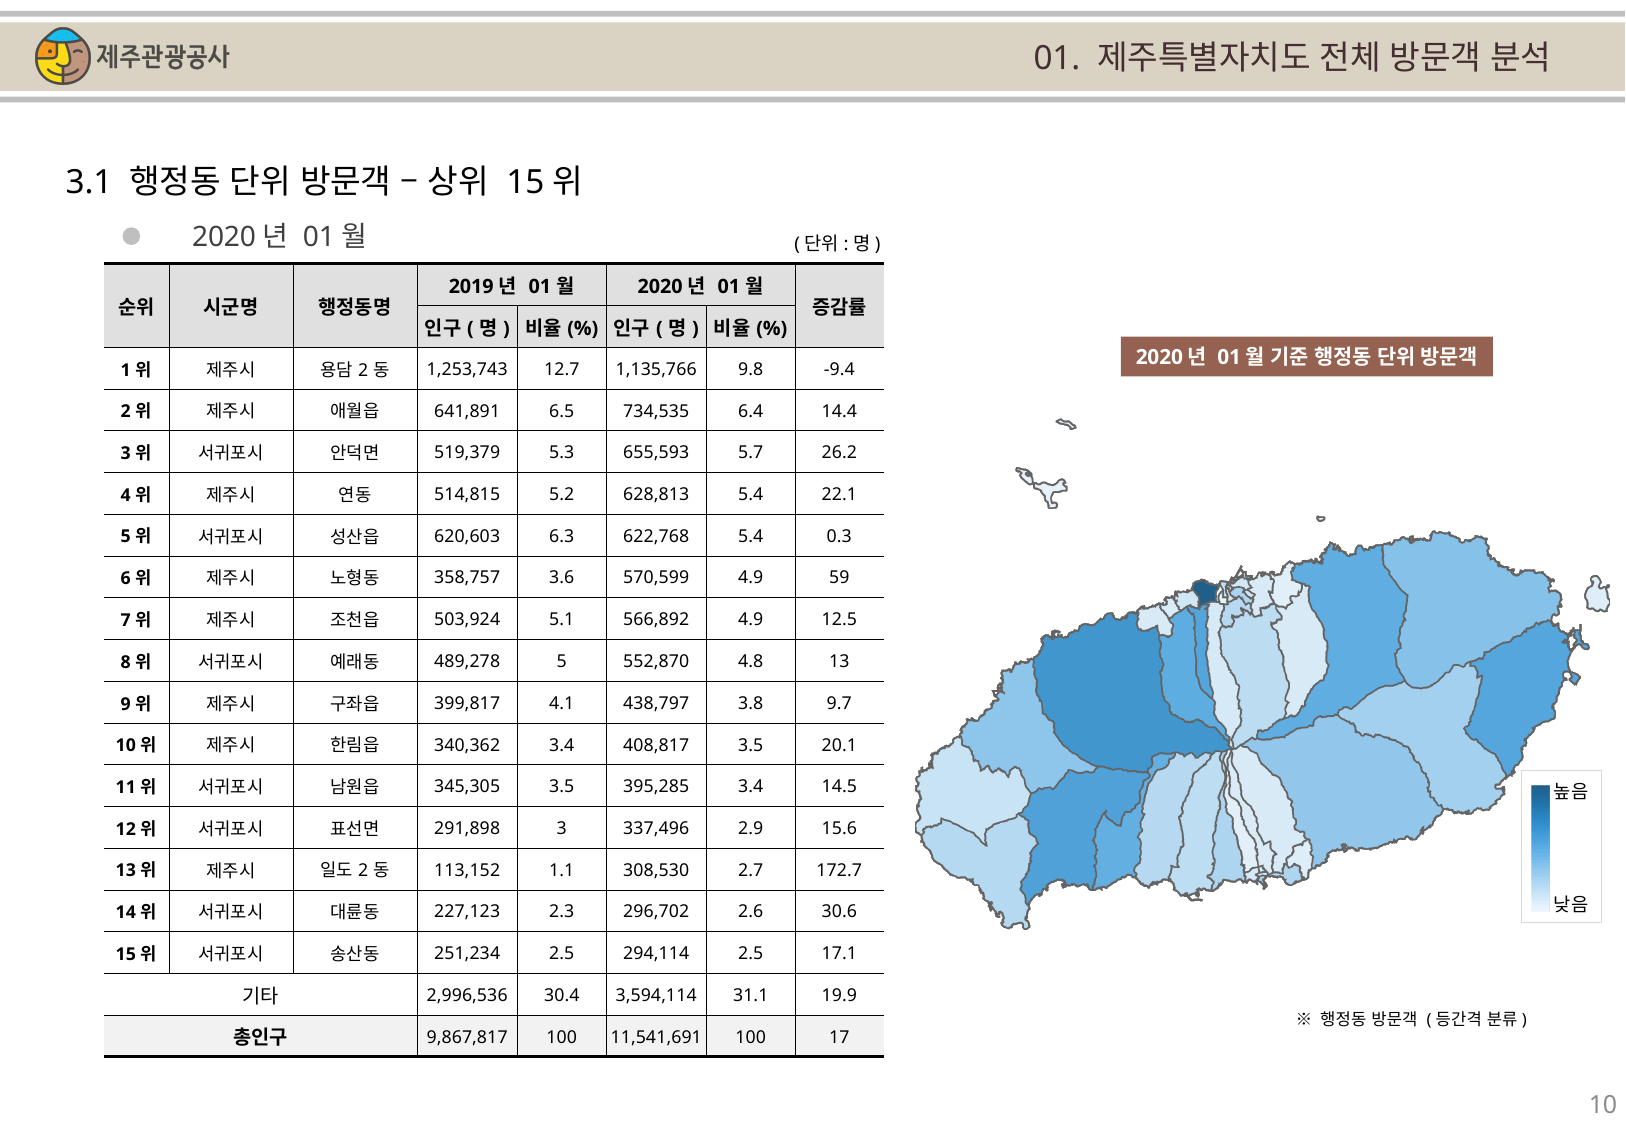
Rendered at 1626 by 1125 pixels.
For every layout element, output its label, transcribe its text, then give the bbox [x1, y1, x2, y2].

table_cell 서귀포시 [170, 431, 293, 472]
text_box 01. 제주특별자치도 전체 방문객 분석 [891, 28, 1595, 84]
table_cell 2위 [104, 390, 169, 430]
table_cell -9.4 [796, 348, 884, 389]
table_cell 620,603 [418, 515, 517, 556]
table_header 증감률 [796, 265, 884, 347]
table_cell 13 [796, 640, 884, 681]
text_box 3.1 행정동 단위 방문객 – 상위 15위 [50, 152, 1144, 208]
table_cell 서귀포시 [170, 807, 293, 848]
table_cell 514,815 [418, 473, 517, 514]
table_cell 구좌읍 [294, 682, 417, 723]
table_cell 100 [707, 1016, 795, 1055]
table_cell 308,530 [607, 849, 706, 890]
table_cell 438,797 [607, 682, 706, 723]
table_cell 서귀포시 [170, 640, 293, 681]
table_cell 340,362 [418, 724, 517, 764]
table_cell 22.1 [796, 473, 884, 514]
table_cell 14.4 [796, 390, 884, 430]
table_cell 1.1 [518, 849, 606, 890]
table_cell 4위 [104, 473, 169, 514]
table_cell 345,305 [418, 765, 517, 806]
table_cell 12.5 [796, 598, 884, 639]
table_cell 0.3 [796, 515, 884, 556]
table_cell 6.3 [518, 515, 606, 556]
table_cell 5.7 [707, 431, 795, 472]
table_cell 337,496 [607, 807, 706, 848]
table_cell 9위 [104, 682, 169, 723]
table_cell 227,123 [418, 891, 517, 931]
table_cell 3,594,114 [607, 974, 706, 1015]
table_cell 송산동 [294, 932, 417, 973]
picture [915, 236, 1610, 1112]
table_cell 14.5 [796, 765, 884, 806]
table_cell 제주시 [170, 390, 293, 430]
table_cell 19.9 [796, 974, 884, 1015]
table_cell 15위 [104, 932, 169, 973]
table_cell 4.9 [707, 598, 795, 639]
table_header 순위 [104, 265, 169, 347]
text_box [121, 226, 141, 246]
table_cell 1,135,766 [607, 348, 706, 389]
table_cell 5.2 [518, 473, 606, 514]
table_cell 3.8 [707, 682, 795, 723]
table_cell 489,278 [418, 640, 517, 681]
table_cell 3.6 [518, 557, 606, 597]
table_cell 113,152 [418, 849, 517, 890]
table_cell 제주시 [170, 557, 293, 597]
table_cell 남원읍 [294, 765, 417, 806]
table_cell 641,891 [418, 390, 517, 430]
table_header 2019년 01월 [418, 265, 606, 305]
table_cell 15.6 [796, 807, 884, 848]
table_cell 291,898 [418, 807, 517, 848]
table_cell 성산읍 [294, 515, 417, 556]
table_cell 서귀포시 [170, 765, 293, 806]
table_cell 8위 [104, 640, 169, 681]
table_cell 17 [796, 1016, 884, 1055]
table_cell 일도2동 [294, 849, 417, 890]
table_cell 2,996,536 [418, 974, 517, 1015]
table_cell 100 [518, 1016, 606, 1055]
slide_number 10 [1251, 1063, 1618, 1123]
table_cell 4.9 [707, 557, 795, 597]
table_cell 358,757 [418, 557, 517, 597]
table_cell 30.4 [518, 974, 606, 1015]
table_cell 3 [518, 807, 606, 848]
table_cell 9.7 [796, 682, 884, 723]
table_cell 5.1 [518, 598, 606, 639]
table_cell 5.3 [518, 431, 606, 472]
table_cell 6.5 [518, 390, 606, 430]
table_cell 552,870 [607, 640, 706, 681]
table_cell 17.1 [796, 932, 884, 973]
table_cell 기타 [104, 974, 417, 1015]
table_cell 2.5 [707, 932, 795, 973]
table_cell 628,813 [607, 473, 706, 514]
table_cell 6위 [104, 557, 169, 597]
table_cell 3.4 [707, 765, 795, 806]
table_cell 408,817 [607, 724, 706, 764]
text_box 2020년 01월 [176, 210, 383, 260]
table_cell 2.9 [707, 807, 795, 848]
table_cell 안덕면 [294, 431, 417, 472]
table_cell 1위 [104, 348, 169, 389]
table_cell 9.8 [707, 348, 795, 389]
table_cell 26.2 [796, 431, 884, 472]
table_cell 30.6 [796, 891, 884, 931]
table_cell 9,867,817 [418, 1016, 517, 1055]
table_cell 4.8 [707, 640, 795, 681]
table_cell 294,114 [607, 932, 706, 973]
table_cell 1,253,743 [418, 348, 517, 389]
table_cell 제주시 [170, 682, 293, 723]
table_cell 2.6 [707, 891, 795, 931]
table_cell 399,817 [418, 682, 517, 723]
table_cell 20.1 [796, 724, 884, 764]
table_header 시군명 [170, 265, 293, 347]
table_cell 인구(명) [607, 306, 706, 347]
table_cell 5 [518, 640, 606, 681]
table_cell 4.1 [518, 682, 606, 723]
table_cell 2.7 [707, 849, 795, 890]
table_cell 제주시 [170, 348, 293, 389]
table_cell 연동 [294, 473, 417, 514]
table_cell 3.4 [518, 724, 606, 764]
table_cell 503,924 [418, 598, 517, 639]
text_box (단위:명) [779, 224, 896, 262]
table_cell 14위 [104, 891, 169, 931]
table_cell 622,768 [607, 515, 706, 556]
table_cell 2.3 [518, 891, 606, 931]
table_cell 6.4 [707, 390, 795, 430]
table_cell 제주시 [170, 849, 293, 890]
table_cell 3위 [104, 431, 169, 472]
table_cell 11위 [104, 765, 169, 806]
table_cell 31.1 [707, 974, 795, 1015]
table_cell 3.5 [707, 724, 795, 764]
picture [31, 26, 232, 87]
table_cell 11,541,691 [607, 1016, 706, 1055]
table_cell 655,593 [607, 431, 706, 472]
table_cell 251,234 [418, 932, 517, 973]
table_cell 조천읍 [294, 598, 417, 639]
table_header 행정동명 [294, 265, 417, 347]
table_cell 용담2동 [294, 348, 417, 389]
table_cell 대륜동 [294, 891, 417, 931]
table_cell 172.7 [796, 849, 884, 890]
table_cell 노형동 [294, 557, 417, 597]
table_cell 서귀포시 [170, 891, 293, 931]
table_cell 7위 [104, 598, 169, 639]
table_cell 제주시 [170, 598, 293, 639]
table_cell 10위 [104, 724, 169, 764]
table_cell 비율(%) [518, 306, 606, 347]
table_cell 제주시 [170, 724, 293, 764]
table_cell 총인구 [104, 1016, 417, 1055]
table_cell 애월읍 [294, 390, 417, 430]
table_cell 5위 [104, 515, 169, 556]
table_cell 13위 [104, 849, 169, 890]
table_cell 12위 [104, 807, 169, 848]
table_cell 570,599 [607, 557, 706, 597]
table_cell 566,892 [607, 598, 706, 639]
table_cell 5.4 [707, 515, 795, 556]
table_cell 서귀포시 [170, 515, 293, 556]
table_cell 395,285 [607, 765, 706, 806]
table_cell 734,535 [607, 390, 706, 430]
table_cell 서귀포시 [170, 932, 293, 973]
table_cell 5.4 [707, 473, 795, 514]
table_cell 59 [796, 557, 884, 597]
table_cell 표선면 [294, 807, 417, 848]
table_cell 2.5 [518, 932, 606, 973]
table_cell 예래동 [294, 640, 417, 681]
table_cell 12.7 [518, 348, 606, 389]
table_cell 519,379 [418, 431, 517, 472]
table_cell 비율(%) [707, 306, 795, 347]
table_header 2020년 01월 [607, 265, 795, 305]
table_cell 제주시 [170, 473, 293, 514]
table_cell 3.5 [518, 765, 606, 806]
table_cell 296,702 [607, 891, 706, 931]
table_cell 한림읍 [294, 724, 417, 764]
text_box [1521, 770, 1618, 925]
table_cell 인구(명) [418, 306, 517, 347]
